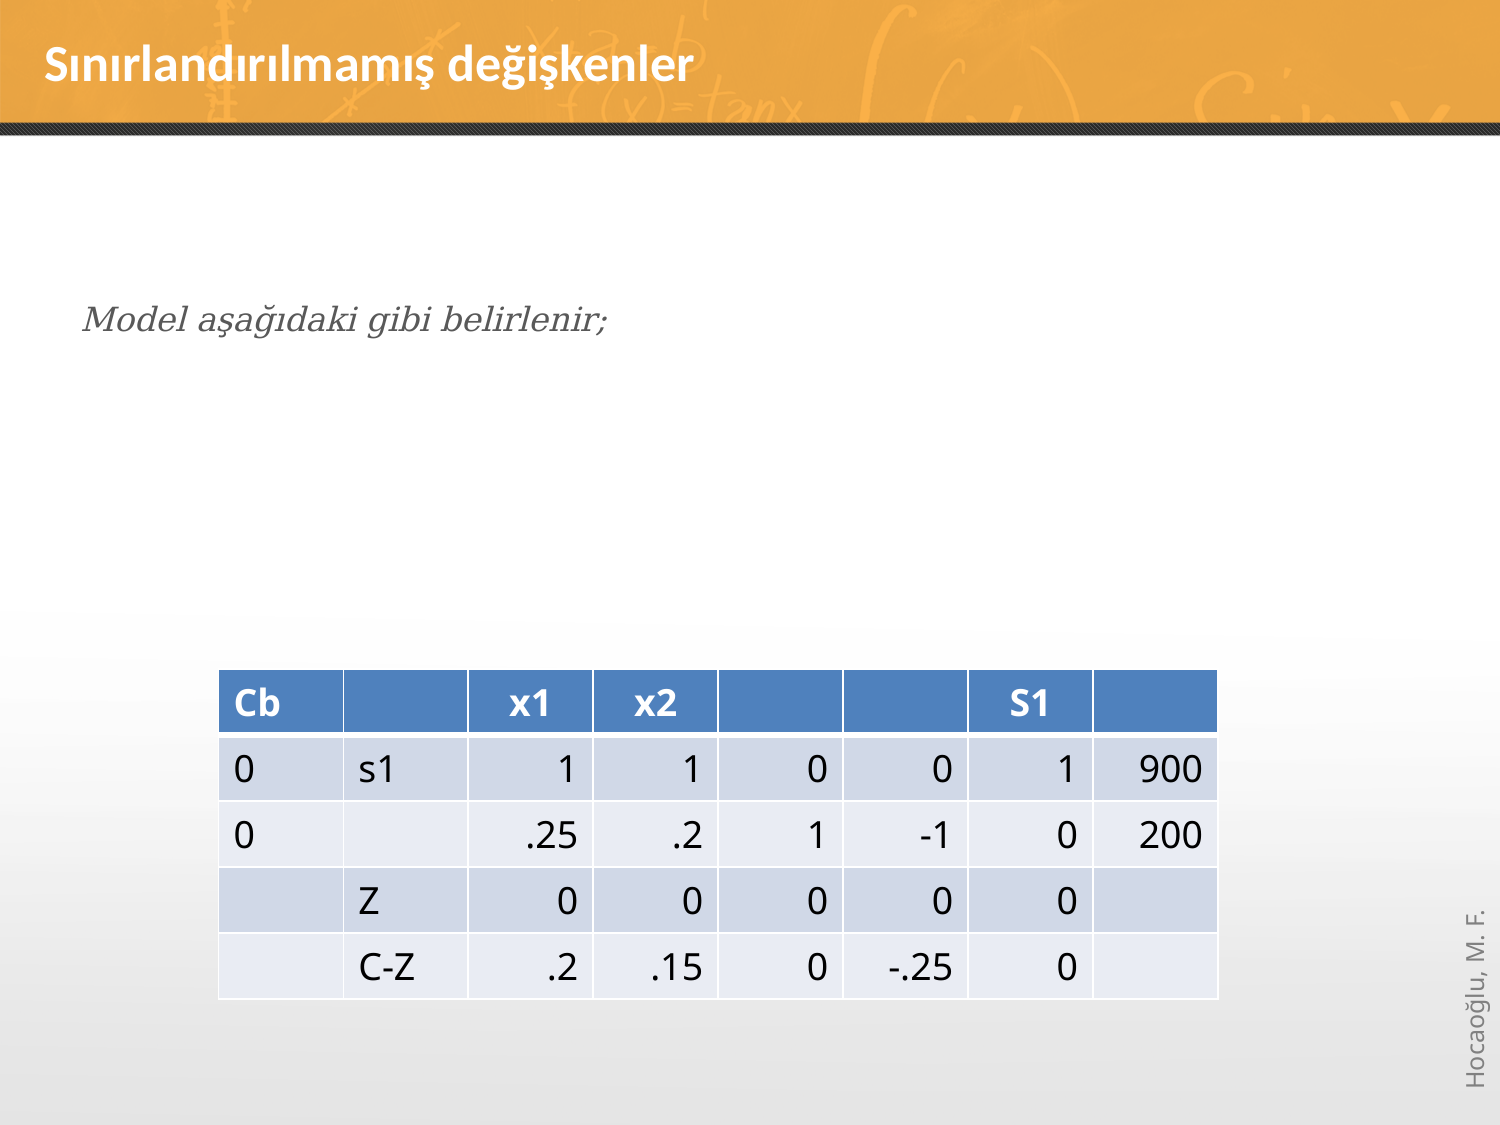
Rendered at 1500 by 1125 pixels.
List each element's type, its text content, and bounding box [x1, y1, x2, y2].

picture [0, 0, 1500, 1125]
title Sınırlandırılmamış değişkenler [29, 0, 1287, 126]
